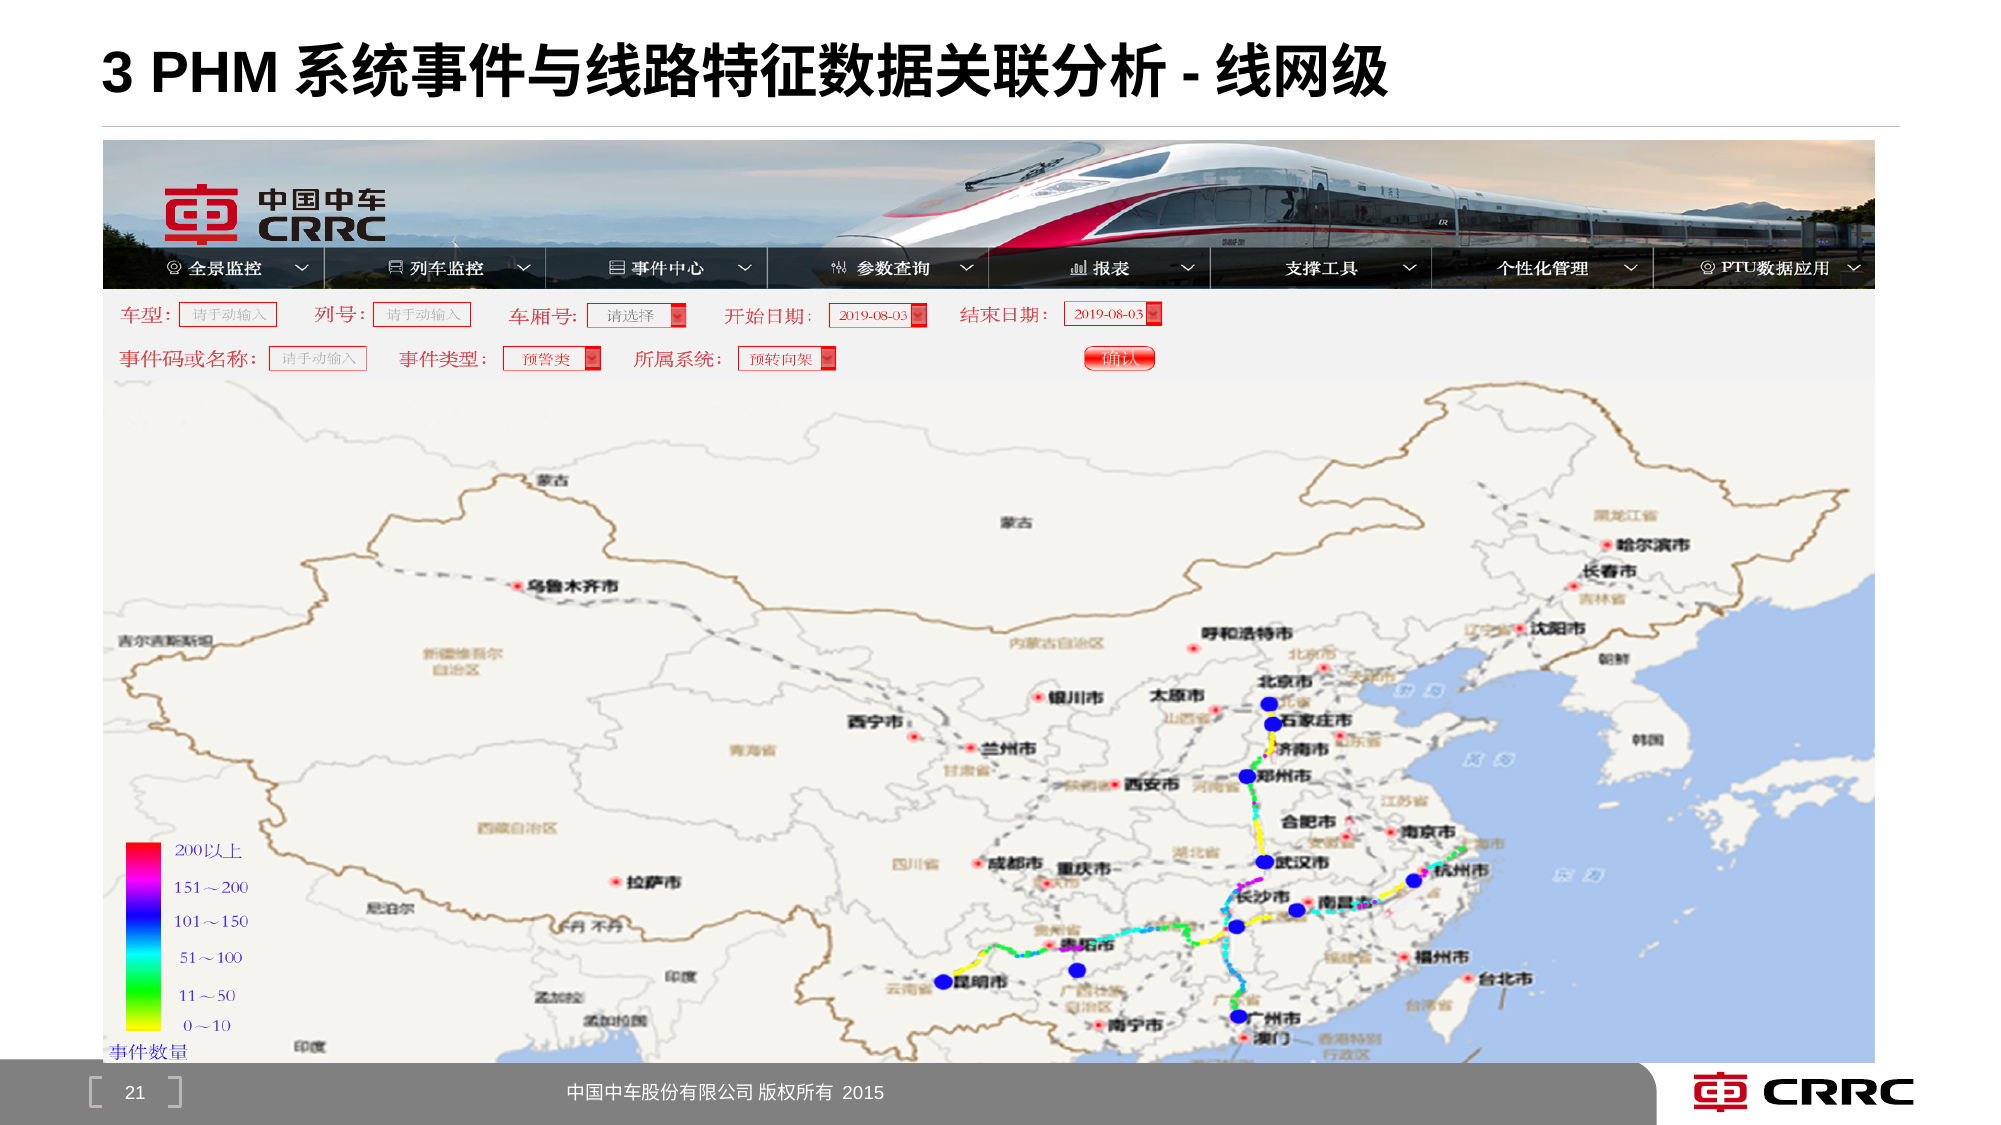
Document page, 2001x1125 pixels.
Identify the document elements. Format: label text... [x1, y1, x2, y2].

picture [103, 140, 1875, 1063]
footer 中国中车股份有限公司 版权所有 2015 [551, 1063, 1338, 1122]
title 3 PHM系统事件与线路特征数据关联分析-线网级 [86, 12, 1914, 126]
slide_number 21 [90, 1062, 181, 1122]
